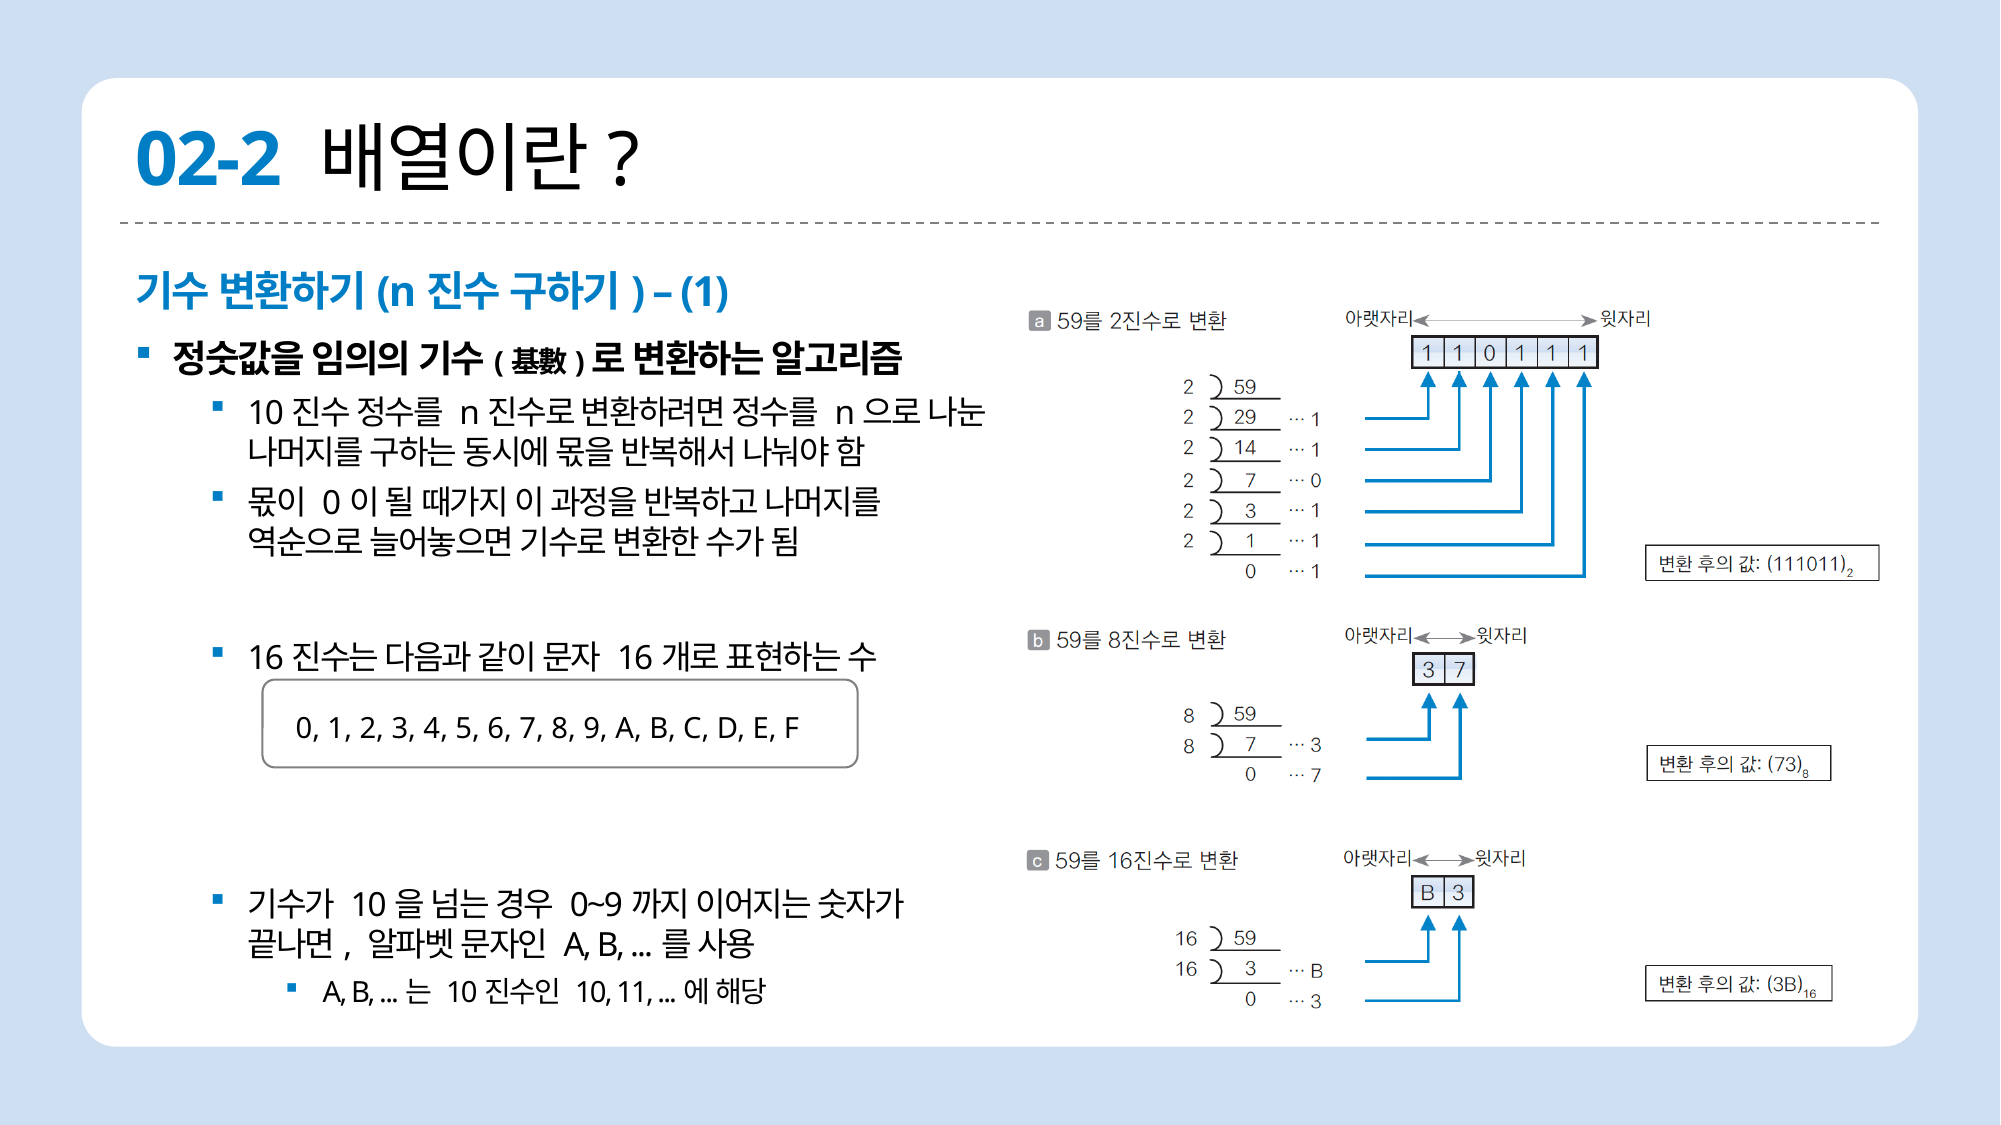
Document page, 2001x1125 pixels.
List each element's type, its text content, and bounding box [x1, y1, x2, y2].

text_box 0, 1, 2, 3, 4, 5, 6, 7, 8, 9, A, B, C, D, E, F [261, 678, 859, 769]
picture [1026, 309, 1880, 1009]
title 02-2 배열이란? [120, 109, 1880, 209]
list 기수 변환하기(n진수 구하기) – (1) 정숫값을 임의의 기수(基數)로 변환하는 알고리즘 10진수 정수를 n진수로 변환하려면 정수를 n으로 나눈 나머지를 구하는 동시에 몫을 반복해서 나눠야 함 몫이 0이 될 때가지 이 과정을 반복하고 나머지를 역순으로 늘어놓으면 기수로 변환한 수가 됨 16진수는 다음과 같이 문자 16개로 표현하는 수 기수가 10을 넘는 경우 0~9까지 이어지는 숫자가 끝나면, 알파벳 문자인 A, B, ...를 사용 A, B, ...는 10진수인 10, 11, ...에 해당 [120, 257, 1000, 1009]
